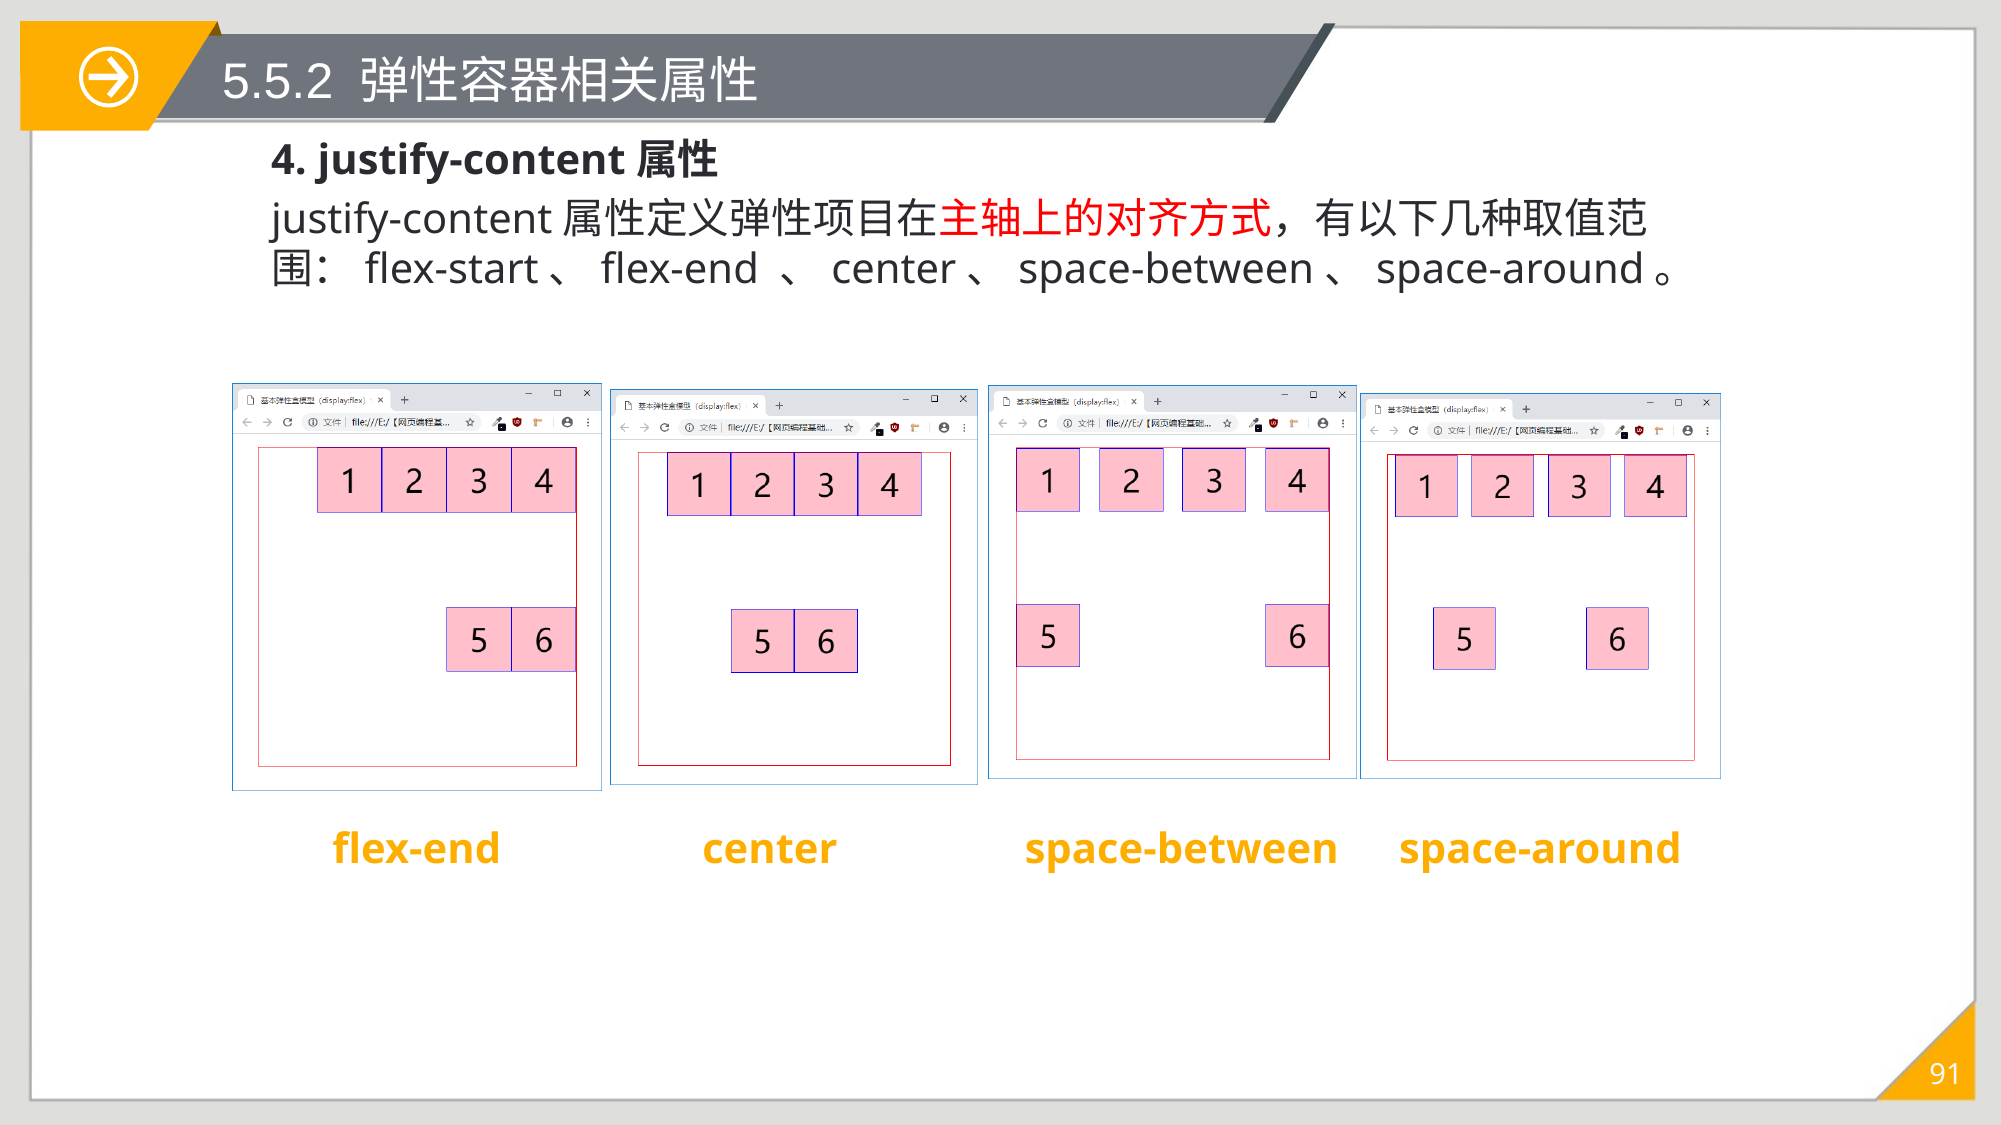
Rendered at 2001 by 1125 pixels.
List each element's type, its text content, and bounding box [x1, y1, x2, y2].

text_box center [687, 814, 853, 880]
text_box flex-end [317, 814, 517, 880]
picture [0, 0, 2001, 1125]
list 4. justify-content属性 justify-content属性定义弹性项目在主轴上的对齐方式，有以下几种取值范围：flex-start、flex-end 、center、space-between、space-around。 [256, 131, 1745, 327]
title 5.5.2 弹性容器相关属性 [206, 26, 1792, 131]
text_box space-between [1010, 814, 1354, 880]
text_box space-around [1384, 814, 1697, 880]
